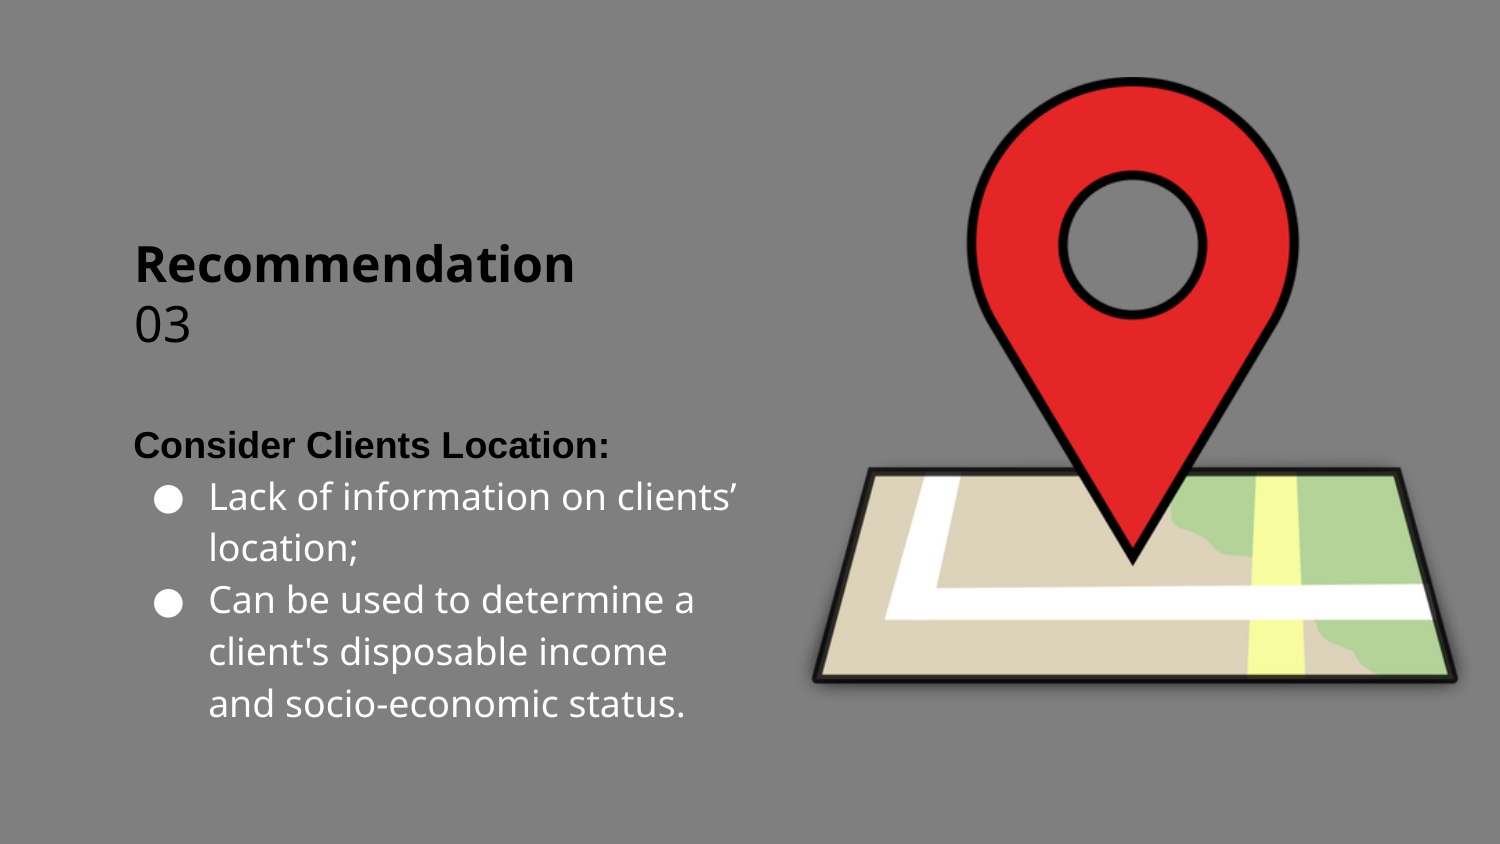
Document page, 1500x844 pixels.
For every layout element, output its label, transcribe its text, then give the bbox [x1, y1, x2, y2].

title Recommendation 03 [119, 196, 759, 368]
picture [789, 76, 1482, 707]
list Consider Clients Location: Lack of information on clients’ location; Can be used to determine a client's disposable income and socio-economic status. [118, 399, 757, 844]
